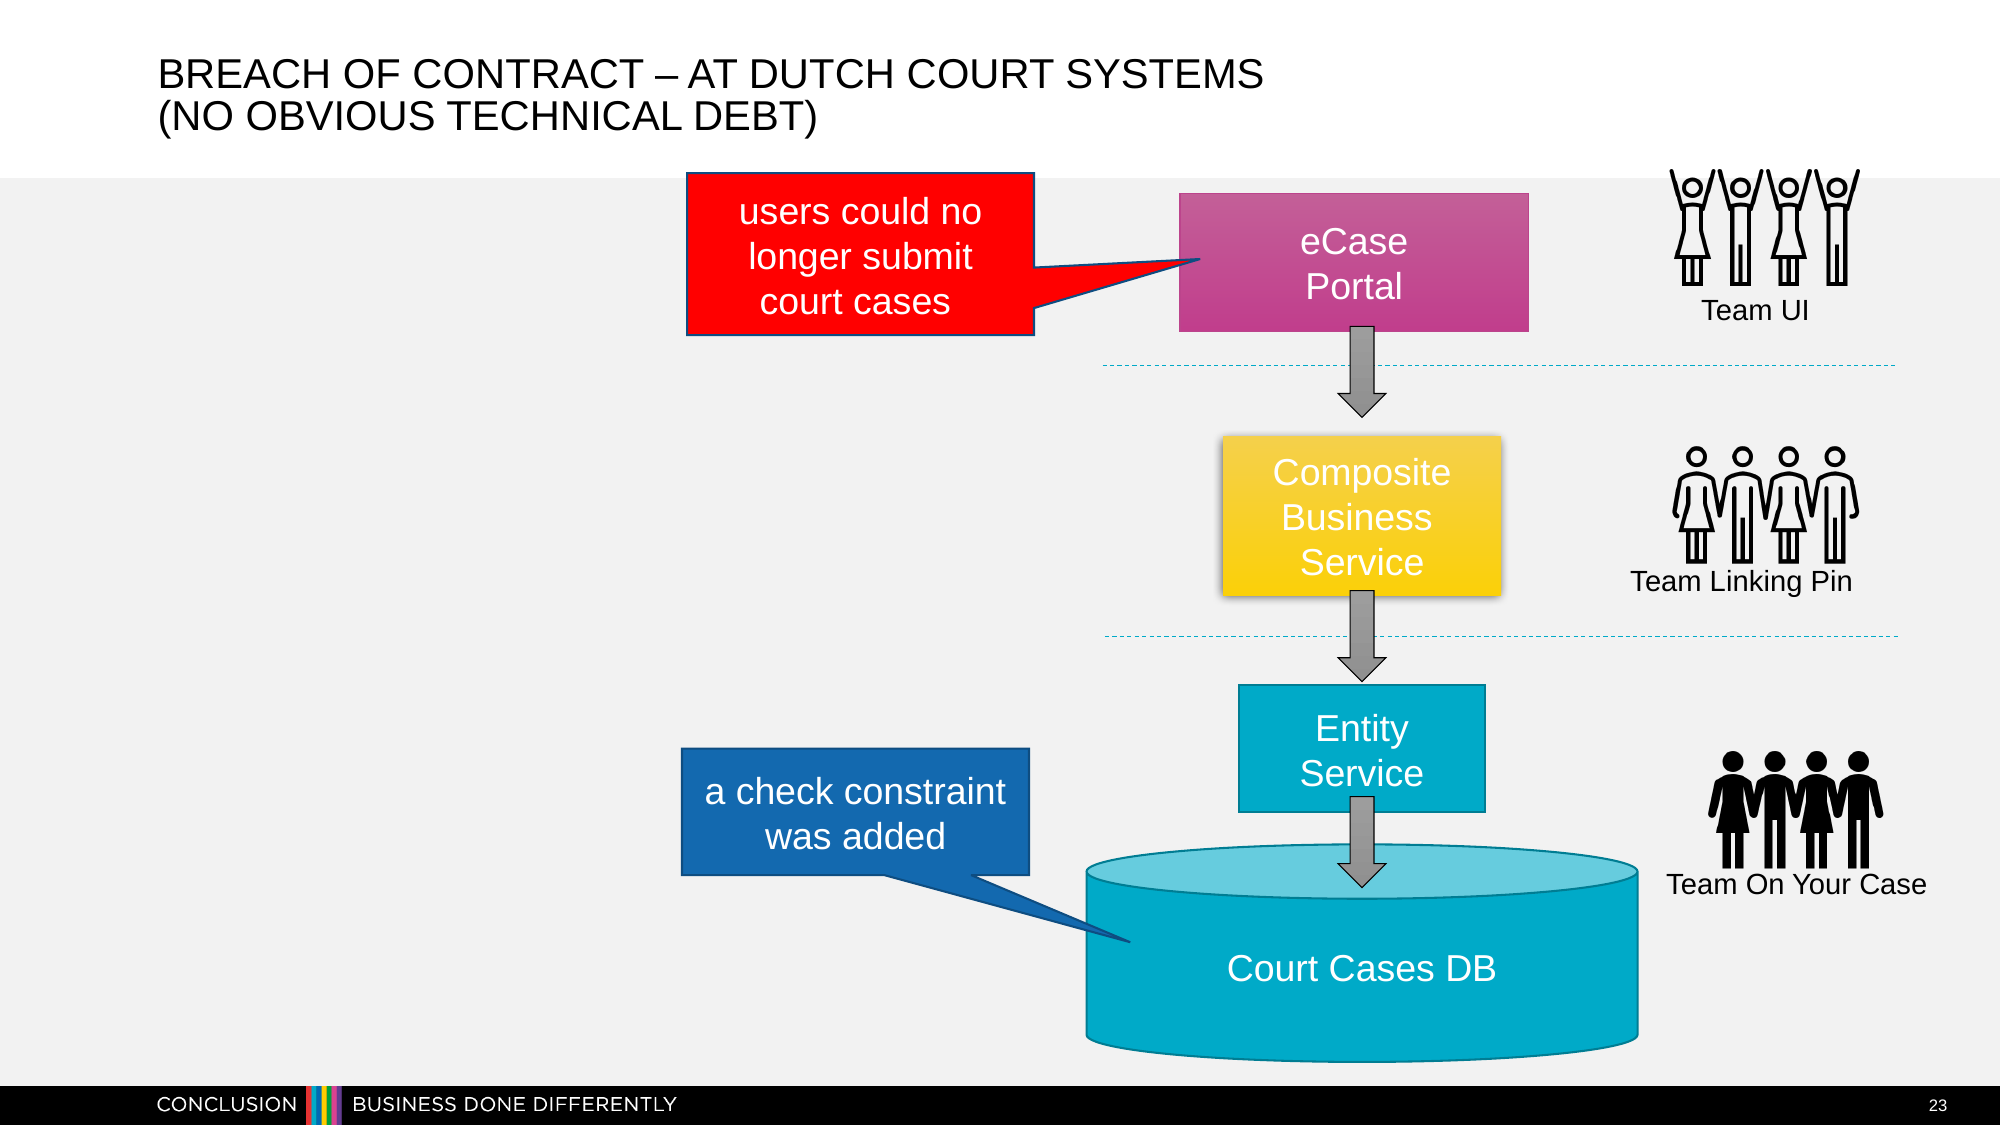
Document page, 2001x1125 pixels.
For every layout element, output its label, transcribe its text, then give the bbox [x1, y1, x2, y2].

slide_number 23 [1915, 1094, 1948, 1119]
text_box users could no longer submit court cases [686, 172, 1201, 337]
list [1665, 131, 1866, 332]
text_box Team On Your Case [1896, 865, 1928, 901]
title [1088, 846, 1636, 897]
picture [1665, 404, 1866, 605]
text_box Team Linking Pin [1630, 562, 1665, 598]
picture [318, 1086, 2000, 1125]
text_box [1336, 637, 1388, 683]
text_box [1336, 366, 1388, 419]
text_box Entity Service [1238, 684, 1486, 813]
picture [1695, 709, 1896, 910]
text_box a check constraint was added [680, 747, 1131, 944]
text_box Composite Business Service [1223, 436, 1502, 596]
title Breach of Contract – at Dutch Court Systems (no obvious technical debt) [157, 74, 1404, 114]
text_box [1349, 325, 1375, 365]
picture [0, 1086, 315, 1125]
text_box Court Cases DB [1085, 843, 1639, 1063]
text_box [1349, 590, 1375, 636]
text_box [1336, 796, 1388, 889]
text_box Team On Your Case [1666, 865, 1695, 901]
text_box eCase Portal [1179, 193, 1529, 332]
